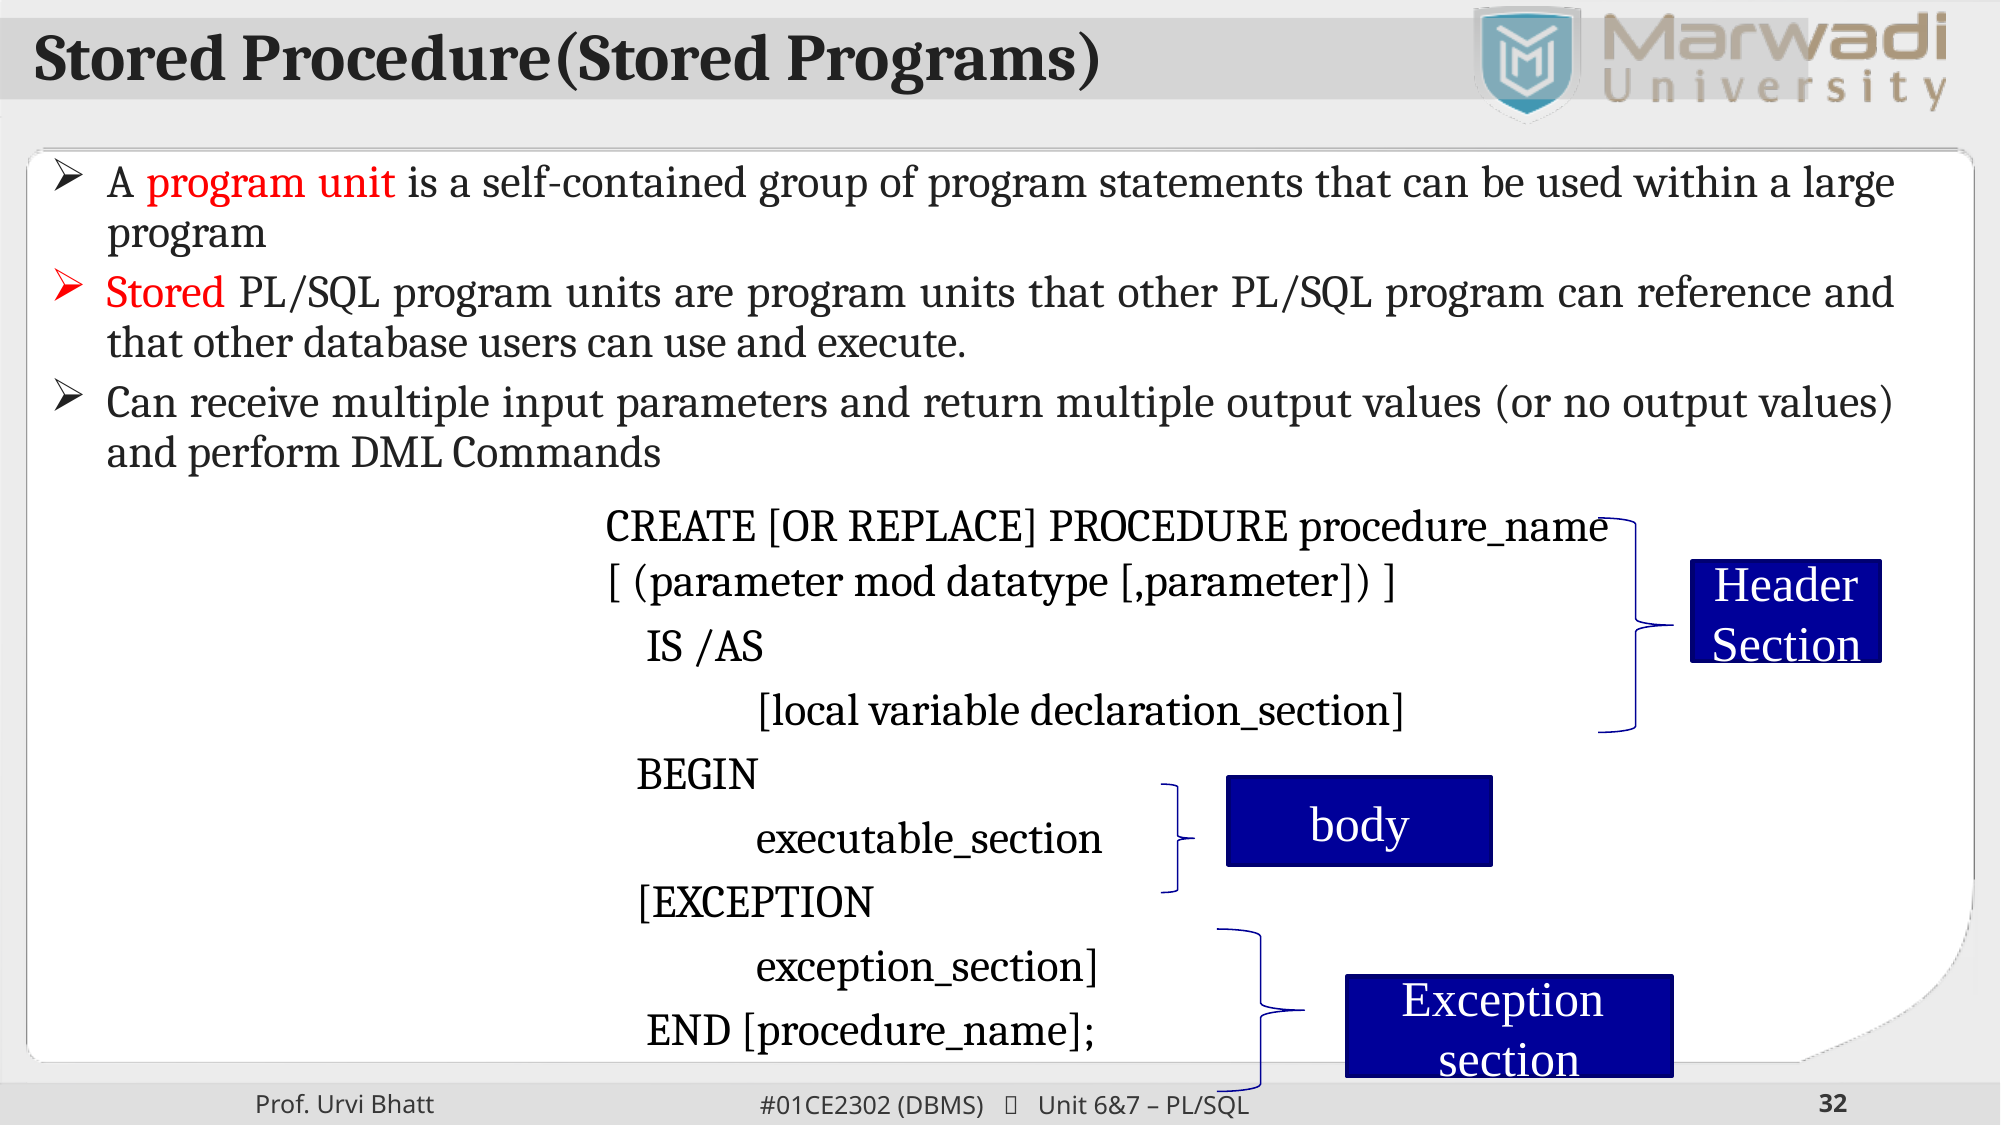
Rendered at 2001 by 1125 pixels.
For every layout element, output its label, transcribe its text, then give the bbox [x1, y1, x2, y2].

title Stored Procedure(Stored Programs) [0, 17, 1809, 100]
text_box [1160, 784, 1195, 893]
text_box [1216, 928, 1305, 1092]
text_box CREATE [OR REPLACE] PROCEDURE procedure_name [ (parameter mod datatype [,parameter]) ] IS /AS [local variable declaration_section] BEGIN executable_section [EXCEPTION exception_section] END [procedure_name]; [591, 488, 1866, 1125]
text_box A program unit is a self-contained group of program statements that can be used within a large program Stored PL/SQL program units are program units that other PL/SQL program can reference and that other database users can use and execute. Can receive multiple input parameters and return multiple output values (or no output values) and perform DML Commands [35, 150, 1912, 485]
text_box [1598, 517, 1674, 733]
picture [0, 0, 2000, 1085]
text_box Exception section [1346, 976, 1672, 1077]
text_box Header Section [1692, 561, 1880, 662]
text_box body [1228, 777, 1492, 865]
